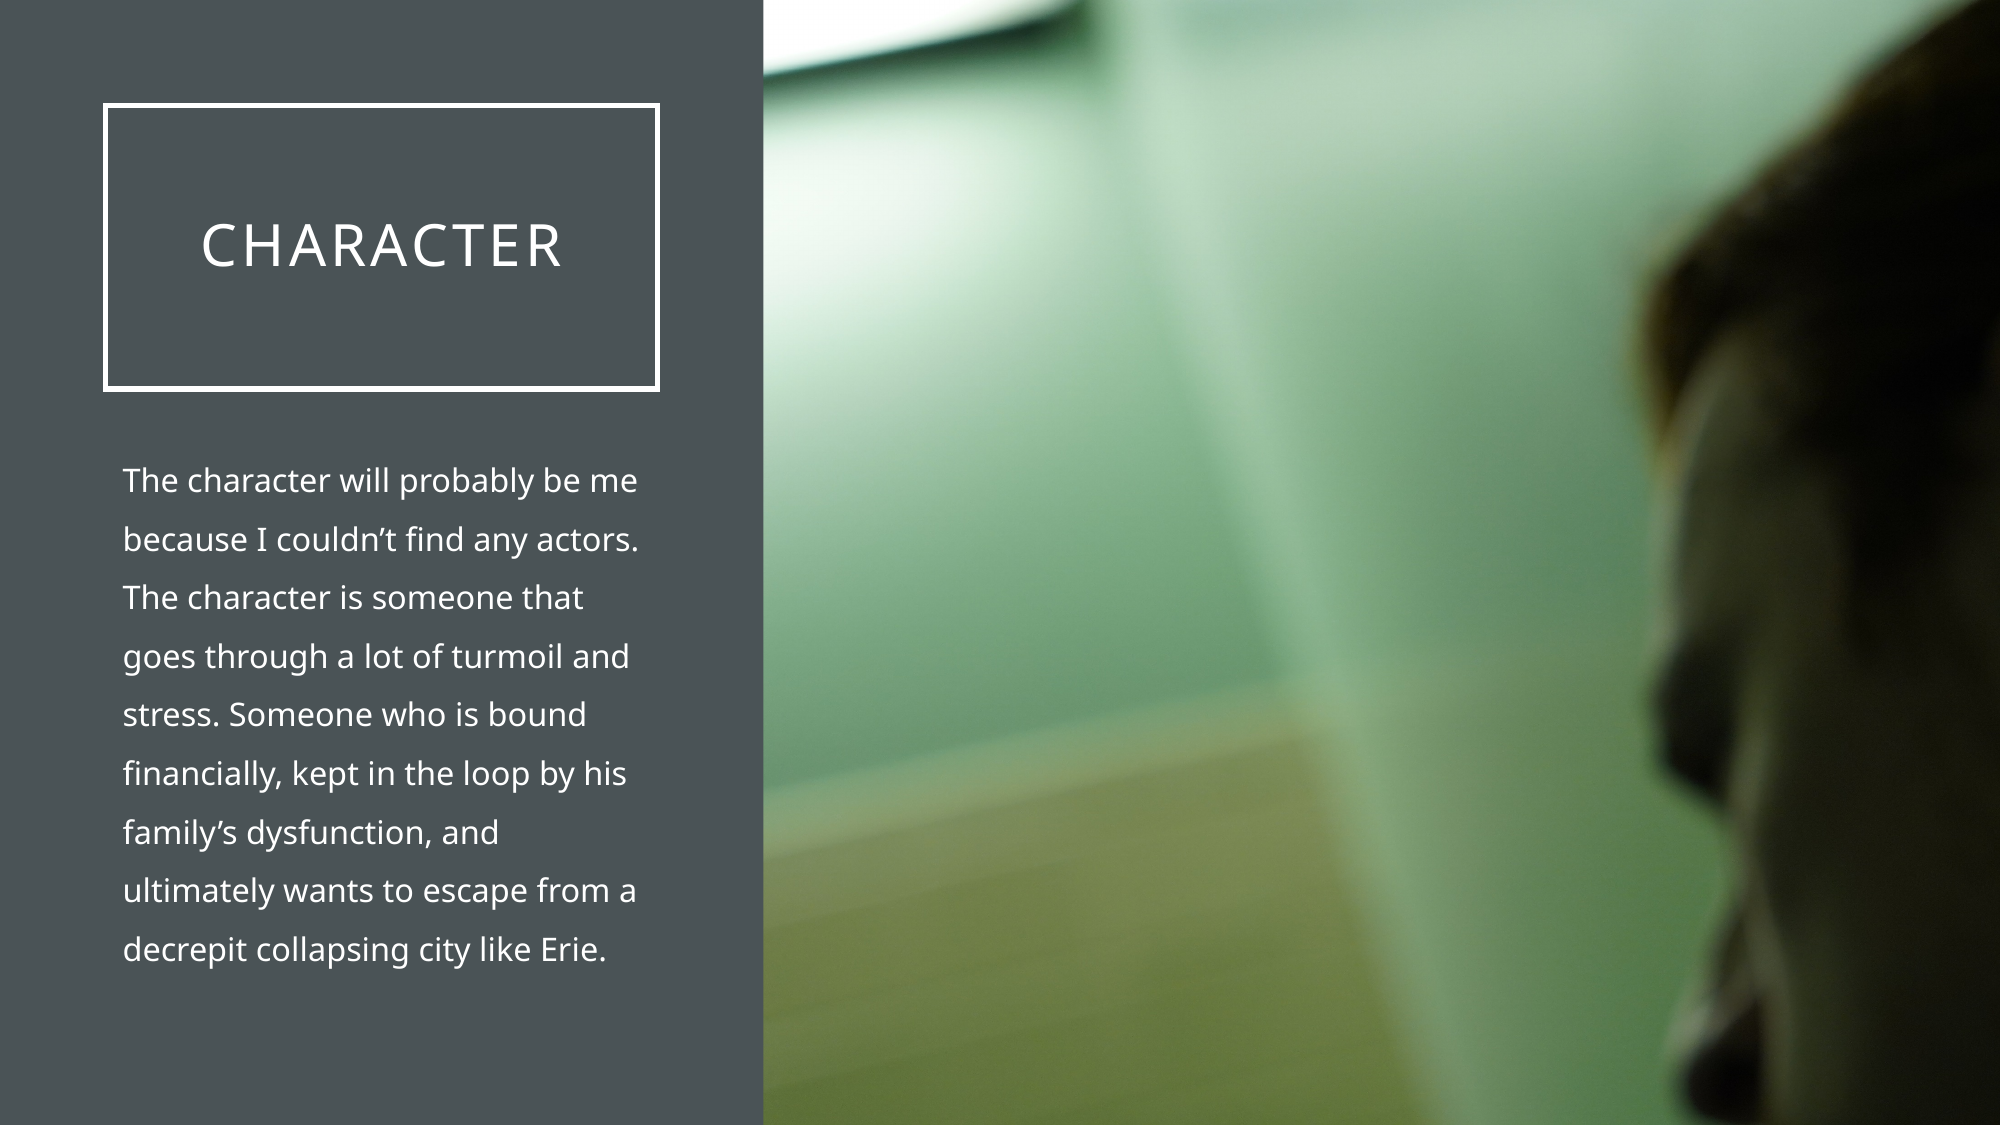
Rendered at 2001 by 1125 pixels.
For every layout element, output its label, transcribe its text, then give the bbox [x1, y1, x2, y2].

text_box [0, 0, 762, 1125]
picture [762, 0, 2000, 1125]
list The character will probably be me because I couldn’t find any actors. The character is someone that goes through a lot of turmoil and stress. Someone who is bound financially, kept in the loop by his family’s dysfunction, and ultimately wants to escape from a decrepit collapsing city like Erie. [105, 432, 658, 994]
title Character [103, 103, 660, 392]
